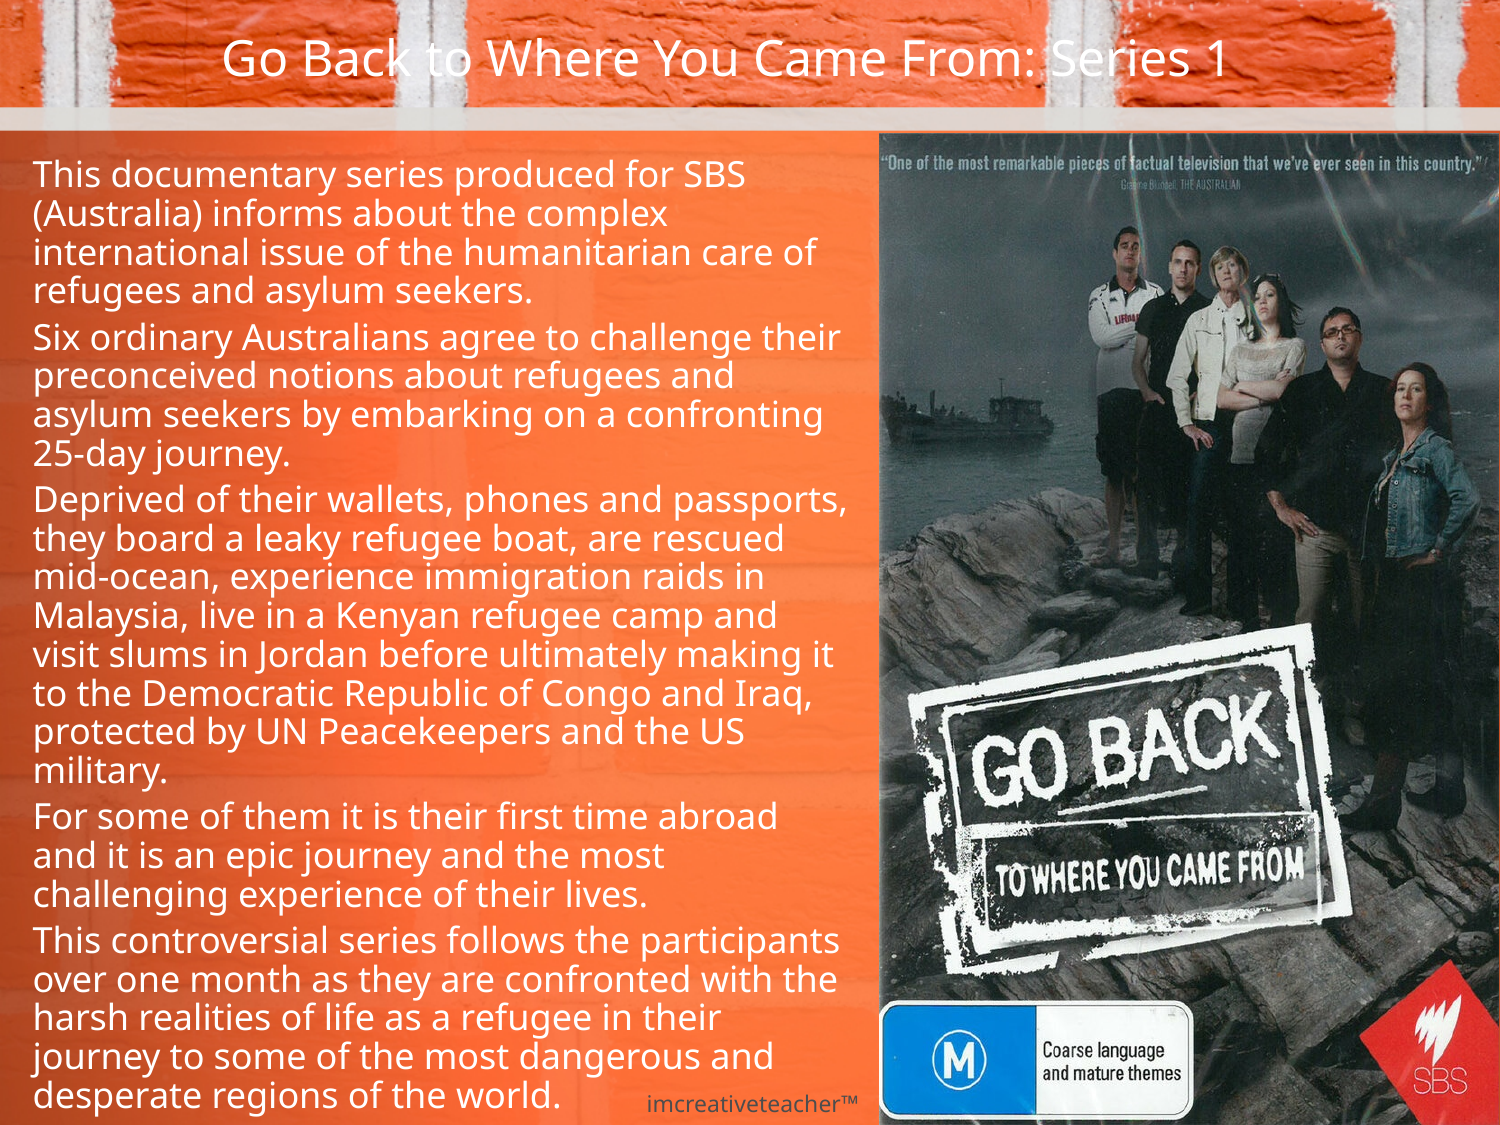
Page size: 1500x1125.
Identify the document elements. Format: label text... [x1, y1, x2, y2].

list This documentary series produced for SBS (Australia) informs about the complex international issue of the humanitarian care of refugees and asylum seekers. Six ordinary Australians agree to challenge their preconceived notions about refugees and asylum seekers by embarking on a confronting 25-day journey. Deprived of their wallets, phones and passports, they board a leaky refugee boat, are rescued mid-ocean, experience immigration raids in Malaysia, live in a Kenyan refugee camp and visit slums in Jordan before ultimately making it to the Democratic Republic of Congo and Iraq, protected by UN Peacekeepers and the US military. For some of them it is their first time abroad and it is an epic journey and the most challenging experience of their lives. This controversial series follows the participants over one month as they are confronted with the harsh realities of life as a refugee in their journey to some of the most dangerous and desperate regions of the world. [17, 148, 869, 1125]
title Go Back to Where You Came From: Series 1 [206, 7, 1459, 94]
picture [0, 0, 1500, 1125]
text_box imcreativeteacher™ [631, 1082, 874, 1125]
